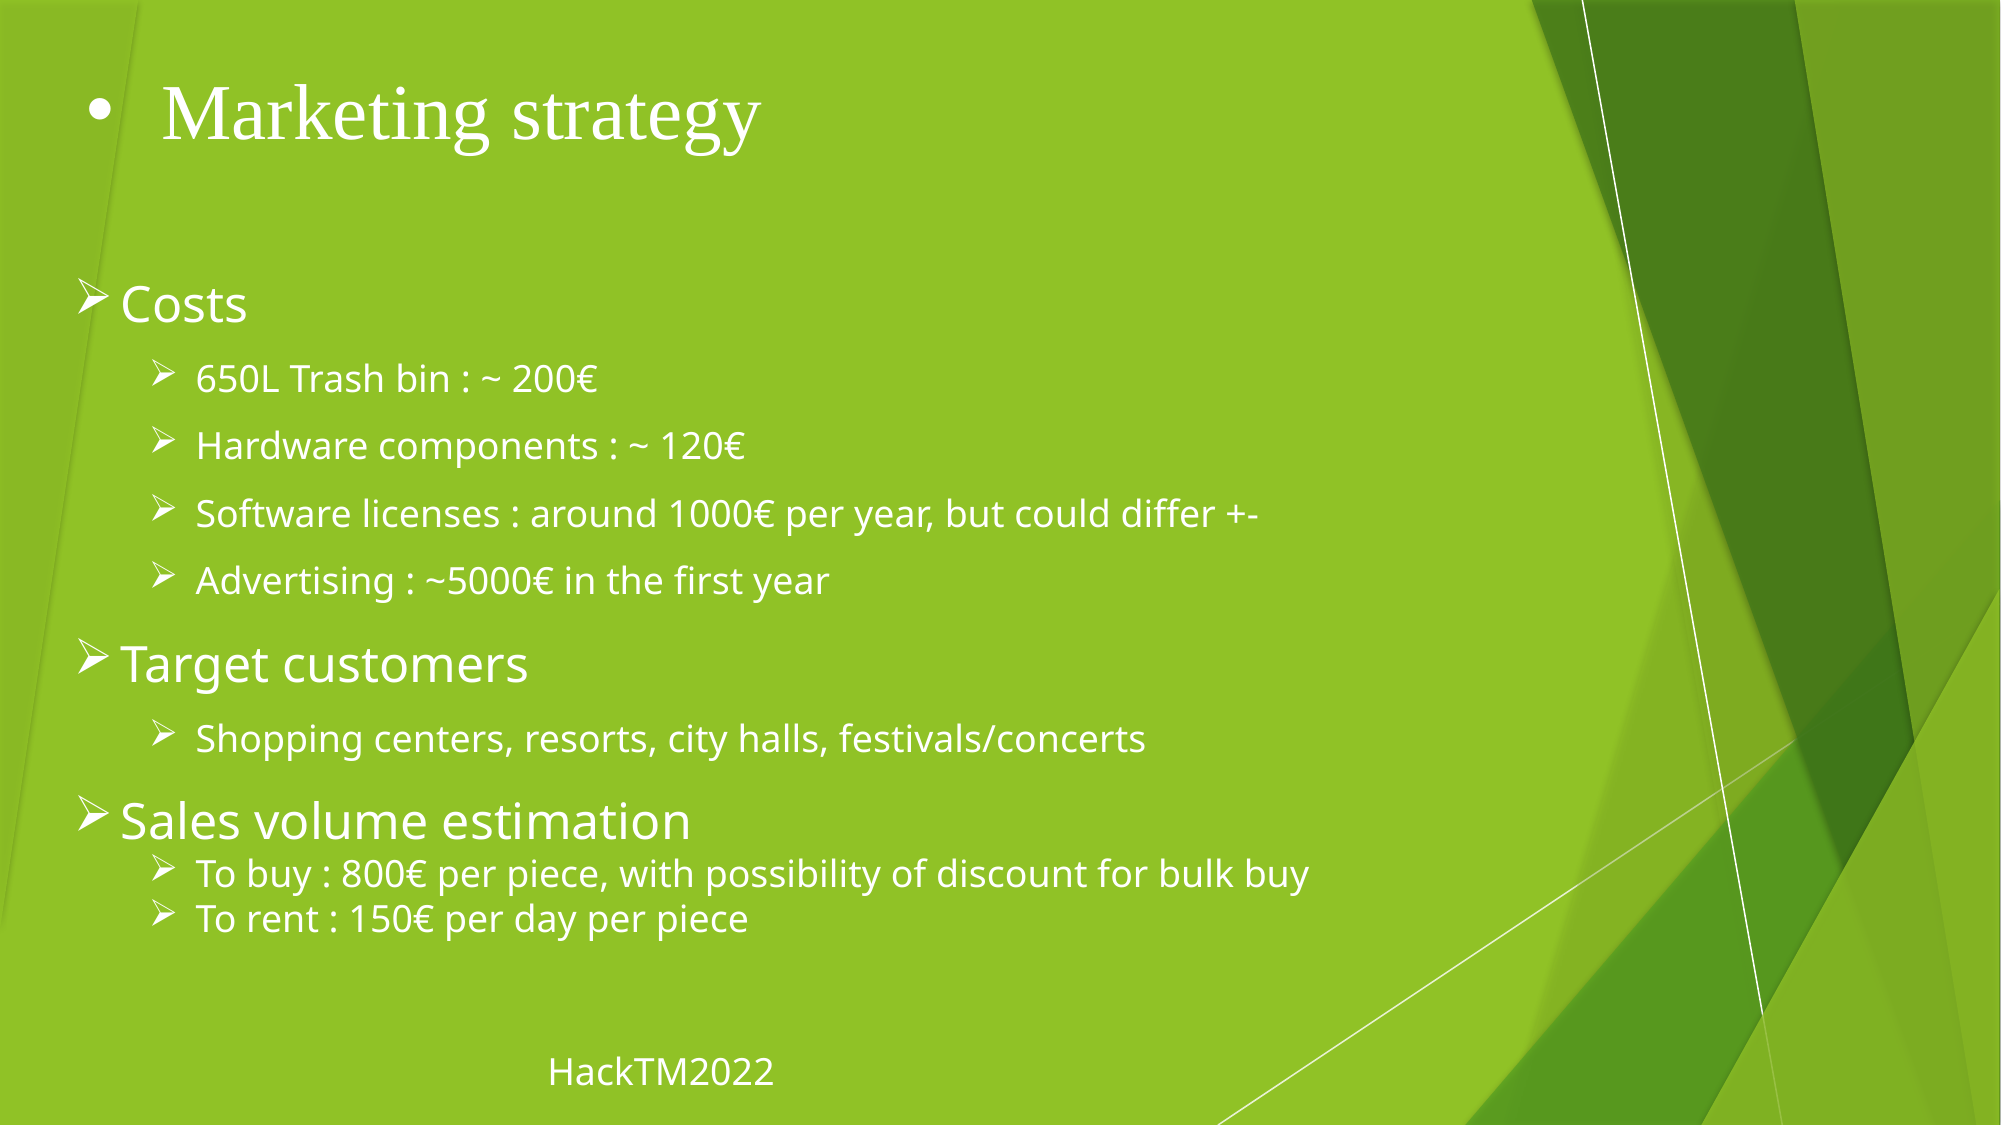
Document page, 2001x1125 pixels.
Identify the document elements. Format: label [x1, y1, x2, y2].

text_box [0, 0, 2000, 1125]
